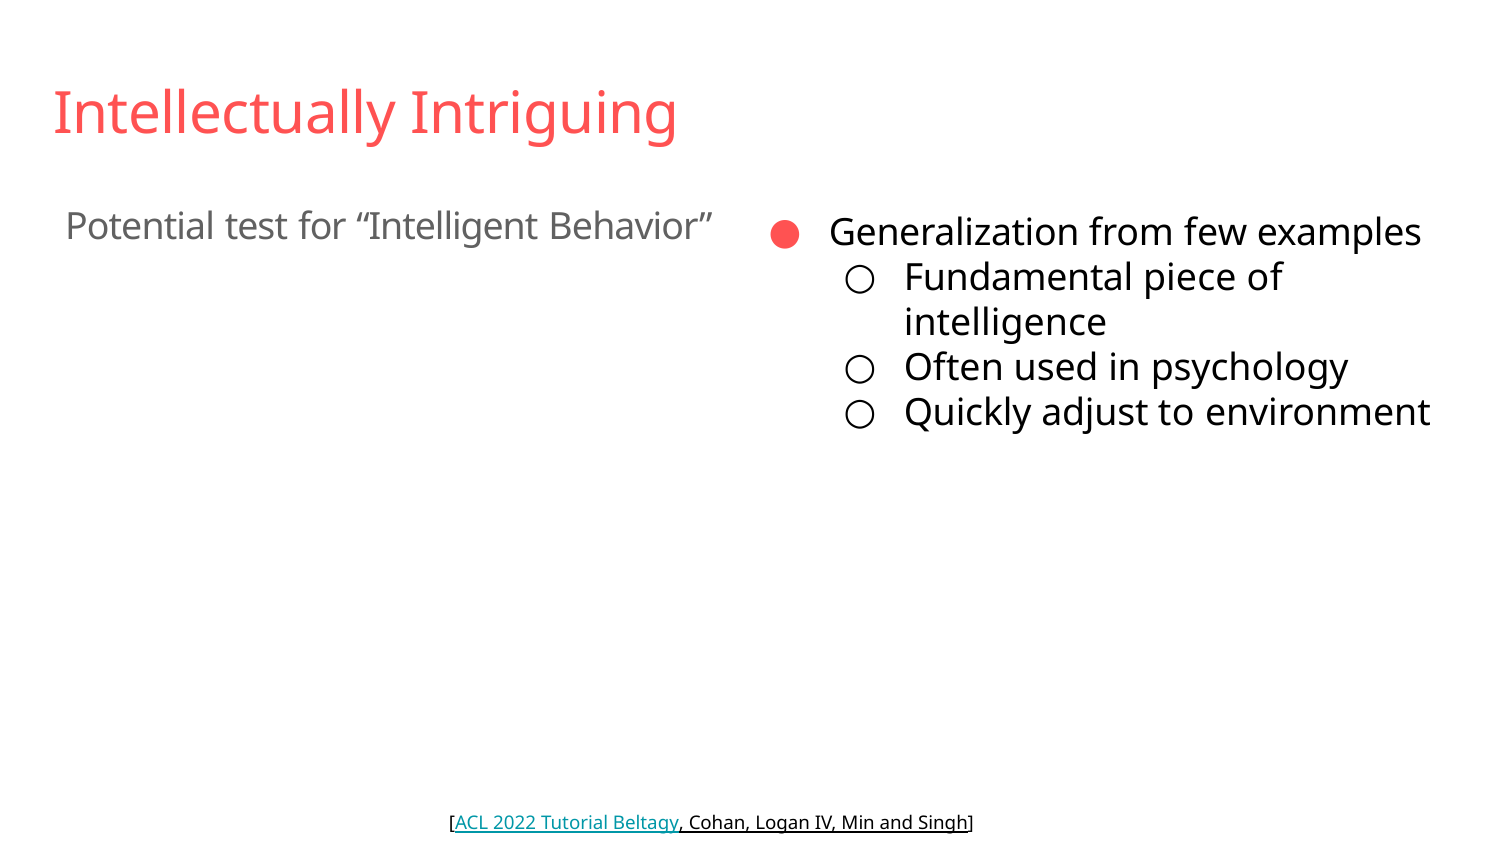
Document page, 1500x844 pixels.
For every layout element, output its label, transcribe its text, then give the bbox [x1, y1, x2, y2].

text_box [ACL 2022 Tutorial Beltagy, Cohan, Logan IV, Min and Singh] [424, 798, 999, 844]
text_box Generalization from few examples Fundamental piece of intelligence Often used in psychology Quickly adjust to environment [766, 205, 1462, 433]
title Intellectually Intriguing [51, 72, 1449, 216]
text_box Potential test for “Intelligent Behavior” [63, 199, 726, 247]
